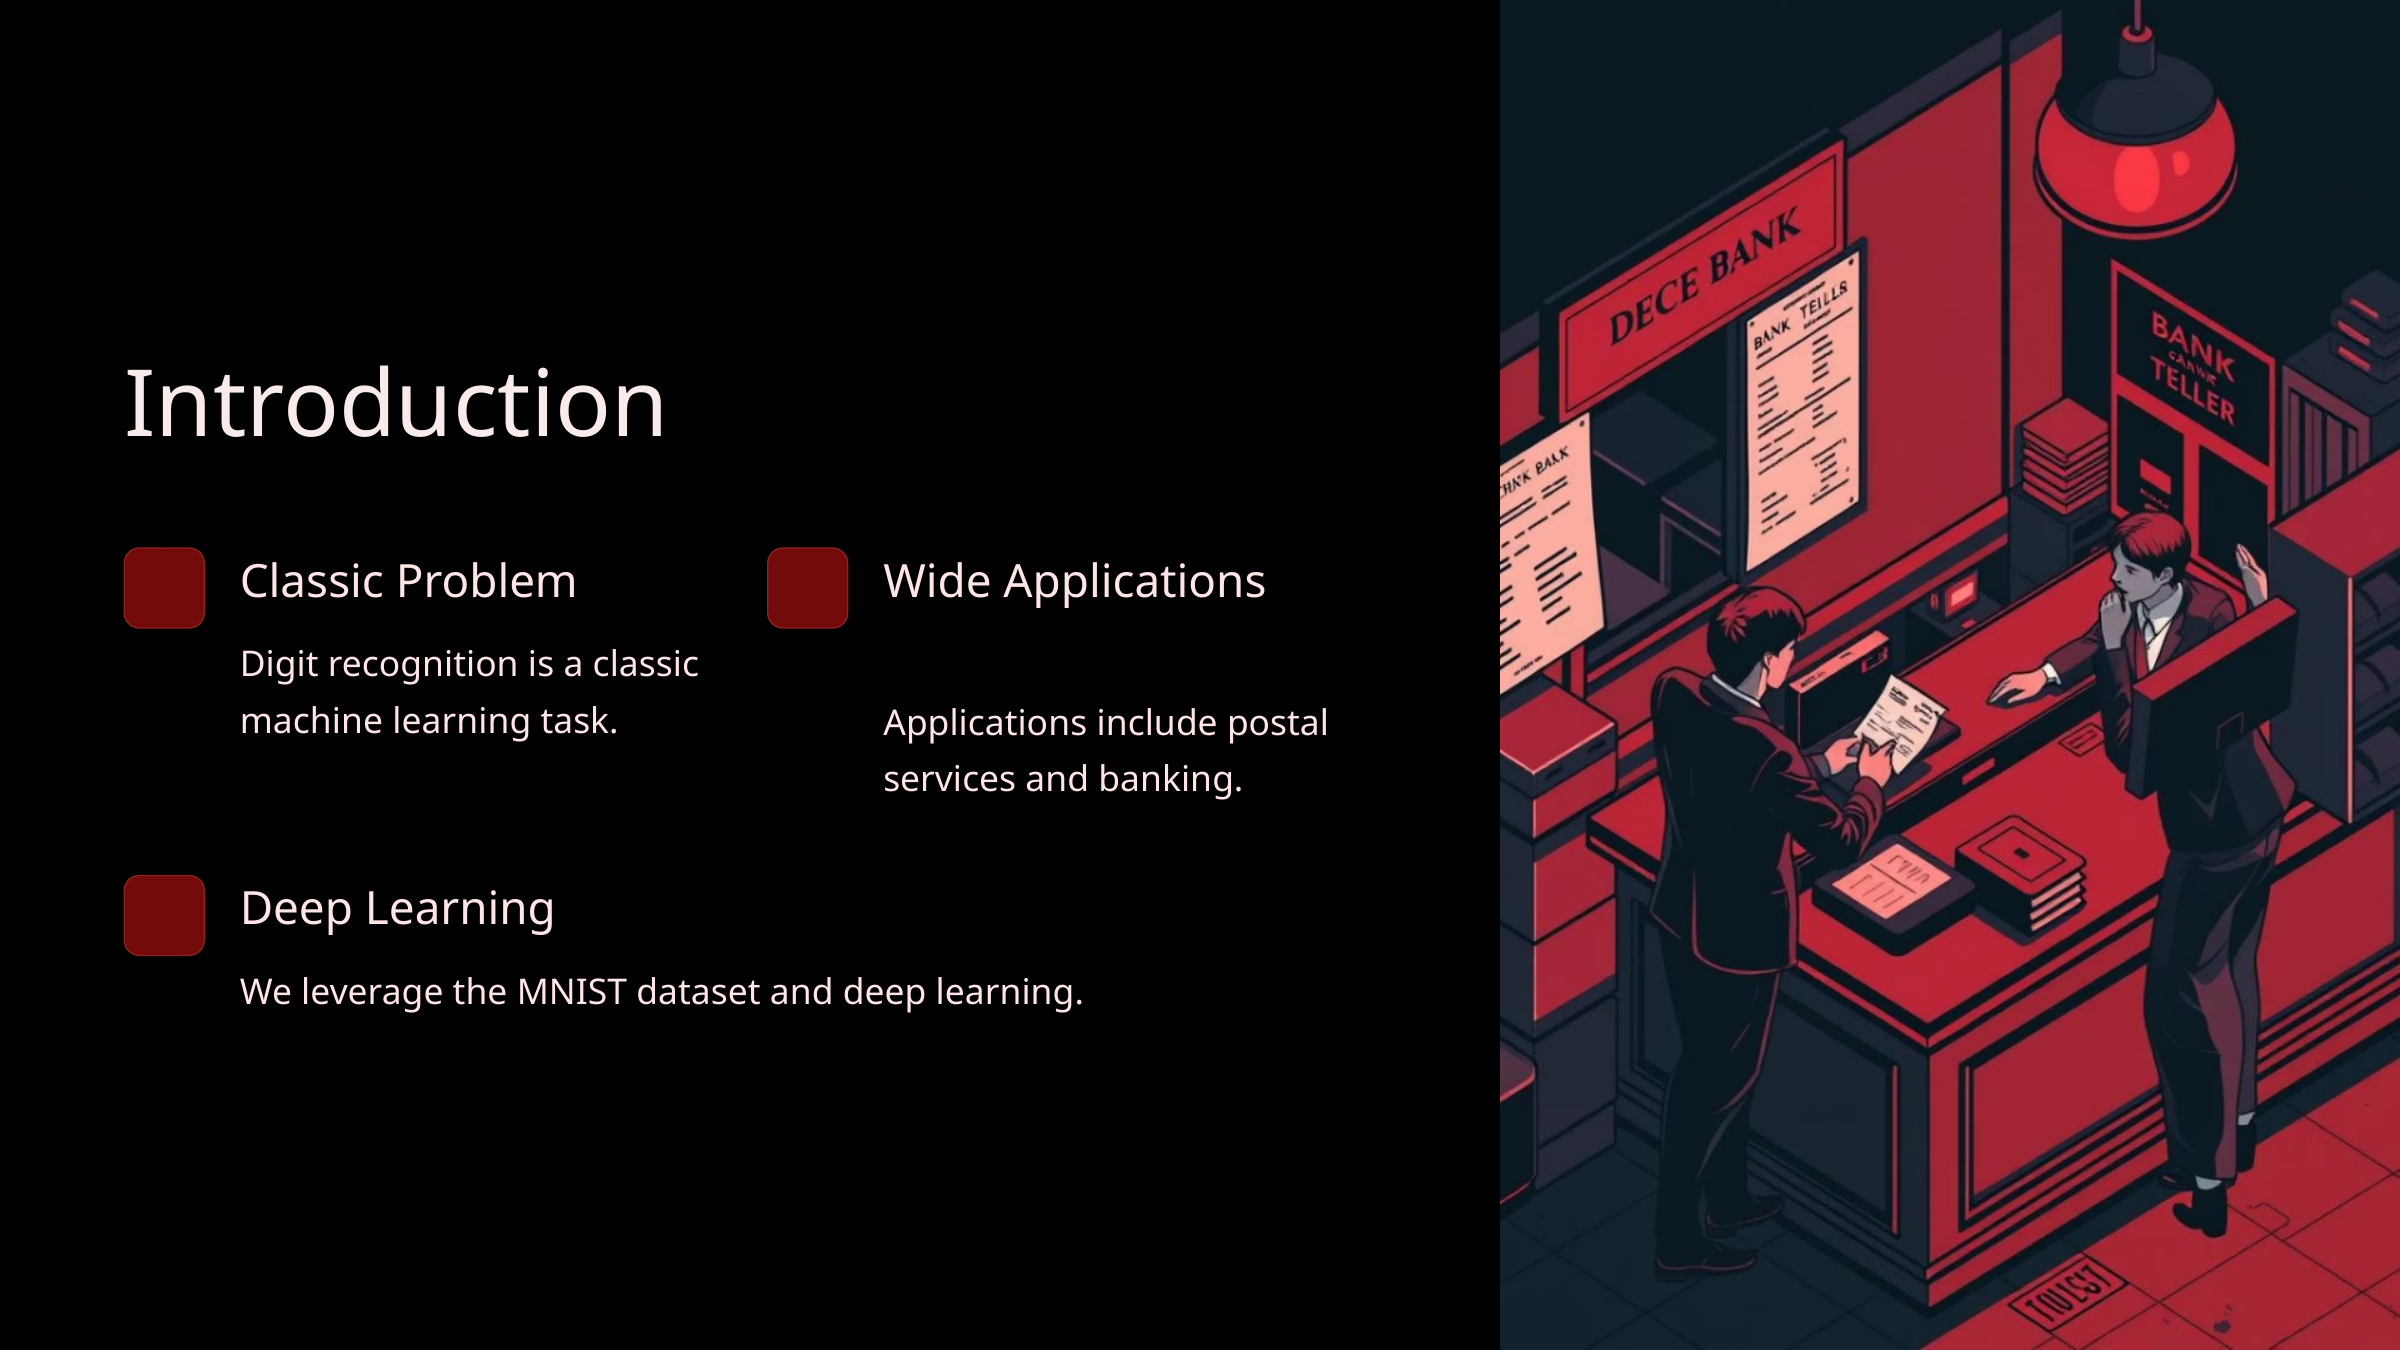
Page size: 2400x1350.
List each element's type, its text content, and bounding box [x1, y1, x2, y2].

picture [1499, 0, 2400, 1350]
text_box Deep Learning [239, 875, 708, 934]
text_box Applications include postal services and banking. [883, 686, 1376, 800]
text_box We leverage the MNIST dataset and deep learning. [239, 955, 1376, 1013]
text_box Introduction [124, 337, 1060, 455]
text_box Wide Applications [883, 548, 1376, 665]
text_box [767, 547, 848, 628]
text_box [124, 875, 205, 956]
text_box Digit recognition is a classic machine learning task. [239, 627, 733, 742]
text_box [124, 547, 205, 628]
text_box Classic Problem [239, 548, 708, 607]
